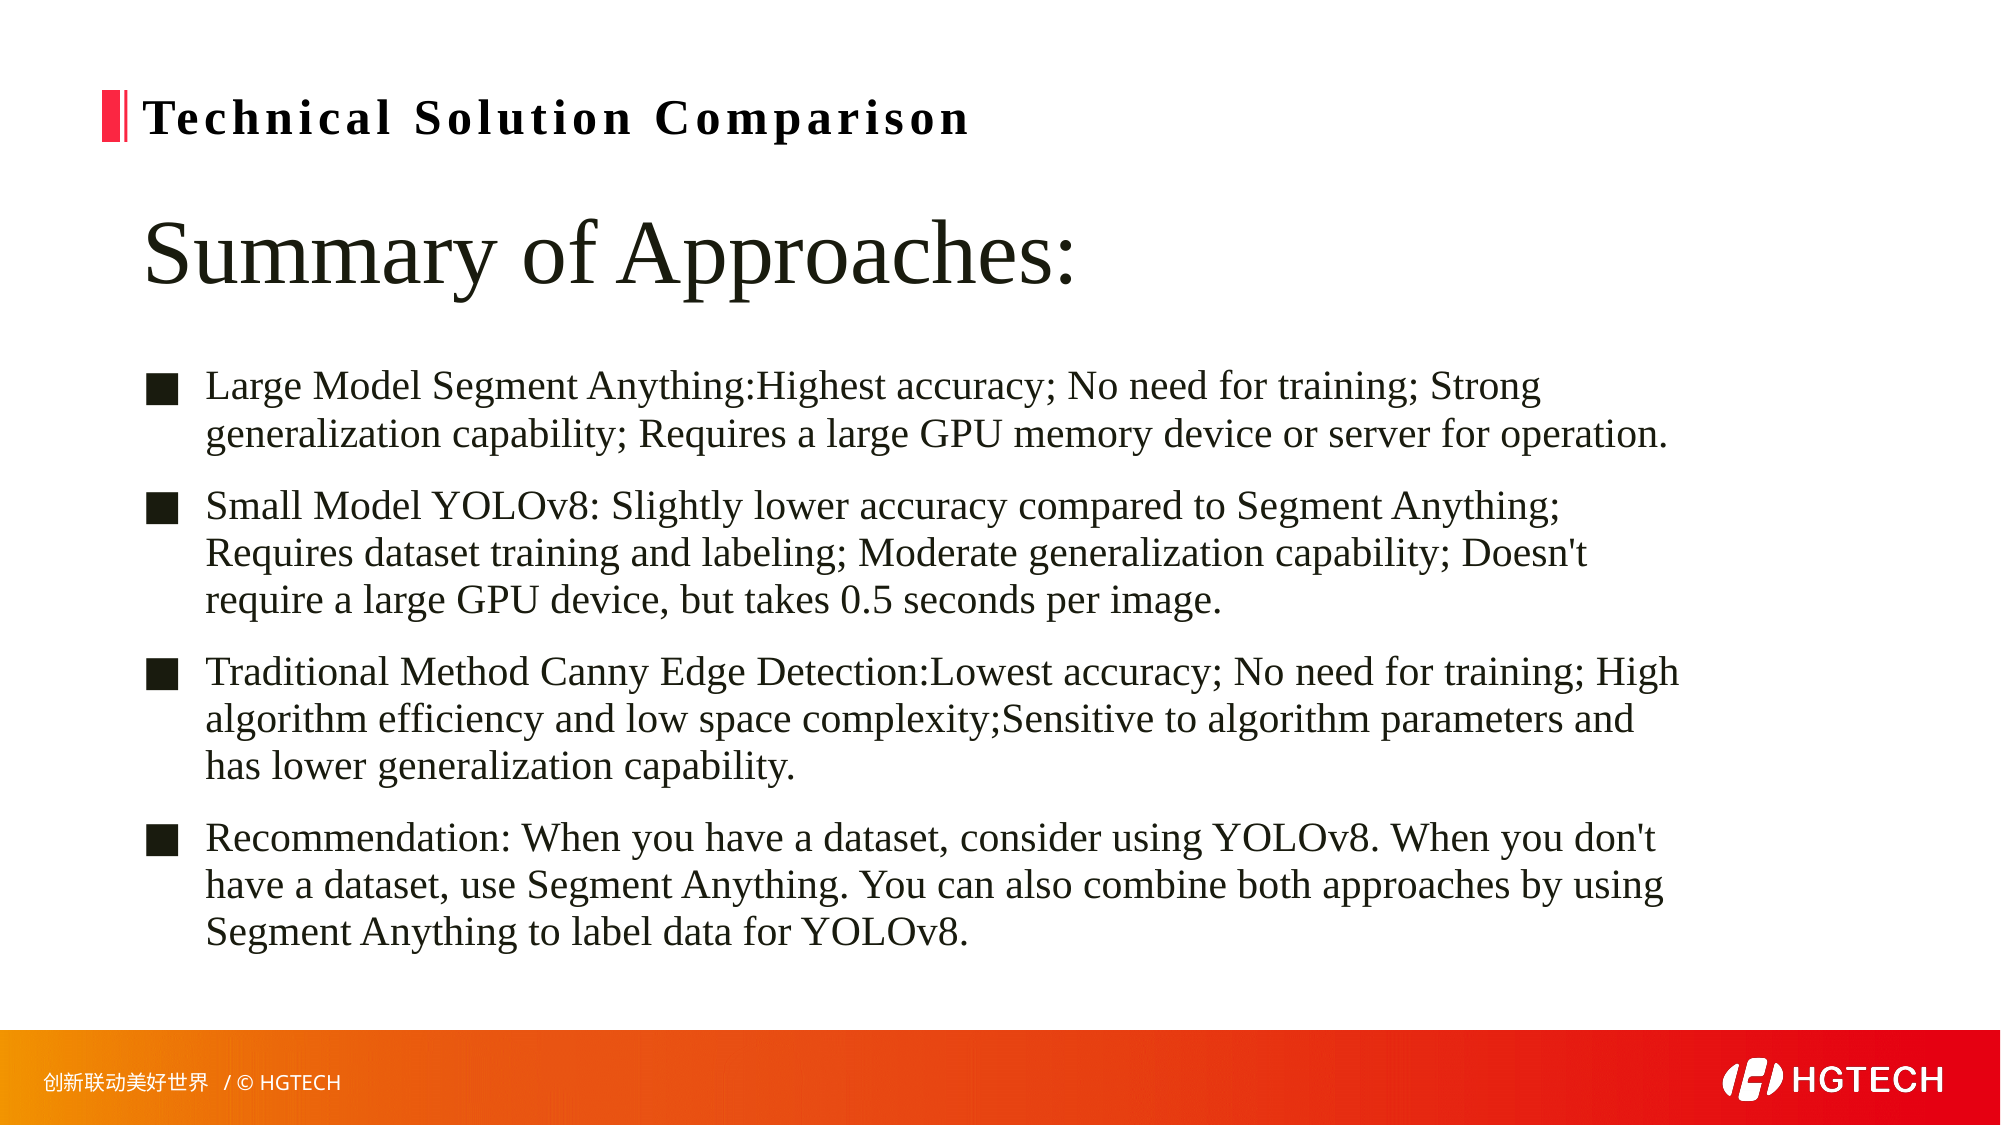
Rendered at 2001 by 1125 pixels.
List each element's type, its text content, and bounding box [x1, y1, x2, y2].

text_box Technical Solution Comparison [127, 76, 1283, 152]
text_box Large Model Segment Anything:Highest accuracy; No need for training; Strong generalization capability; Requires a large GPU memory device or server for operation. Small Model YOLOv8: Slightly lower accuracy compared to Segment Anything; Requires dataset training and labeling; Moderate generalization capability; Doesn't require a large GPU device, but takes 0.5 seconds per image. Traditional Method Canny Edge Detection:Lowest accuracy; No need for training; High algorithm efficiency and low space complexity;Sensitive to algorithm parameters and has lower generalization capability. Recommendation: When you have a dataset, consider using YOLOv8. When you don't have a dataset, use Segment Anything. You can also combine both approaches by using Segment Anything to label data for YOLOv8. [127, 355, 1703, 943]
text_box Summary of Approaches: [127, 198, 1703, 355]
picture [0, 1030, 2001, 1125]
